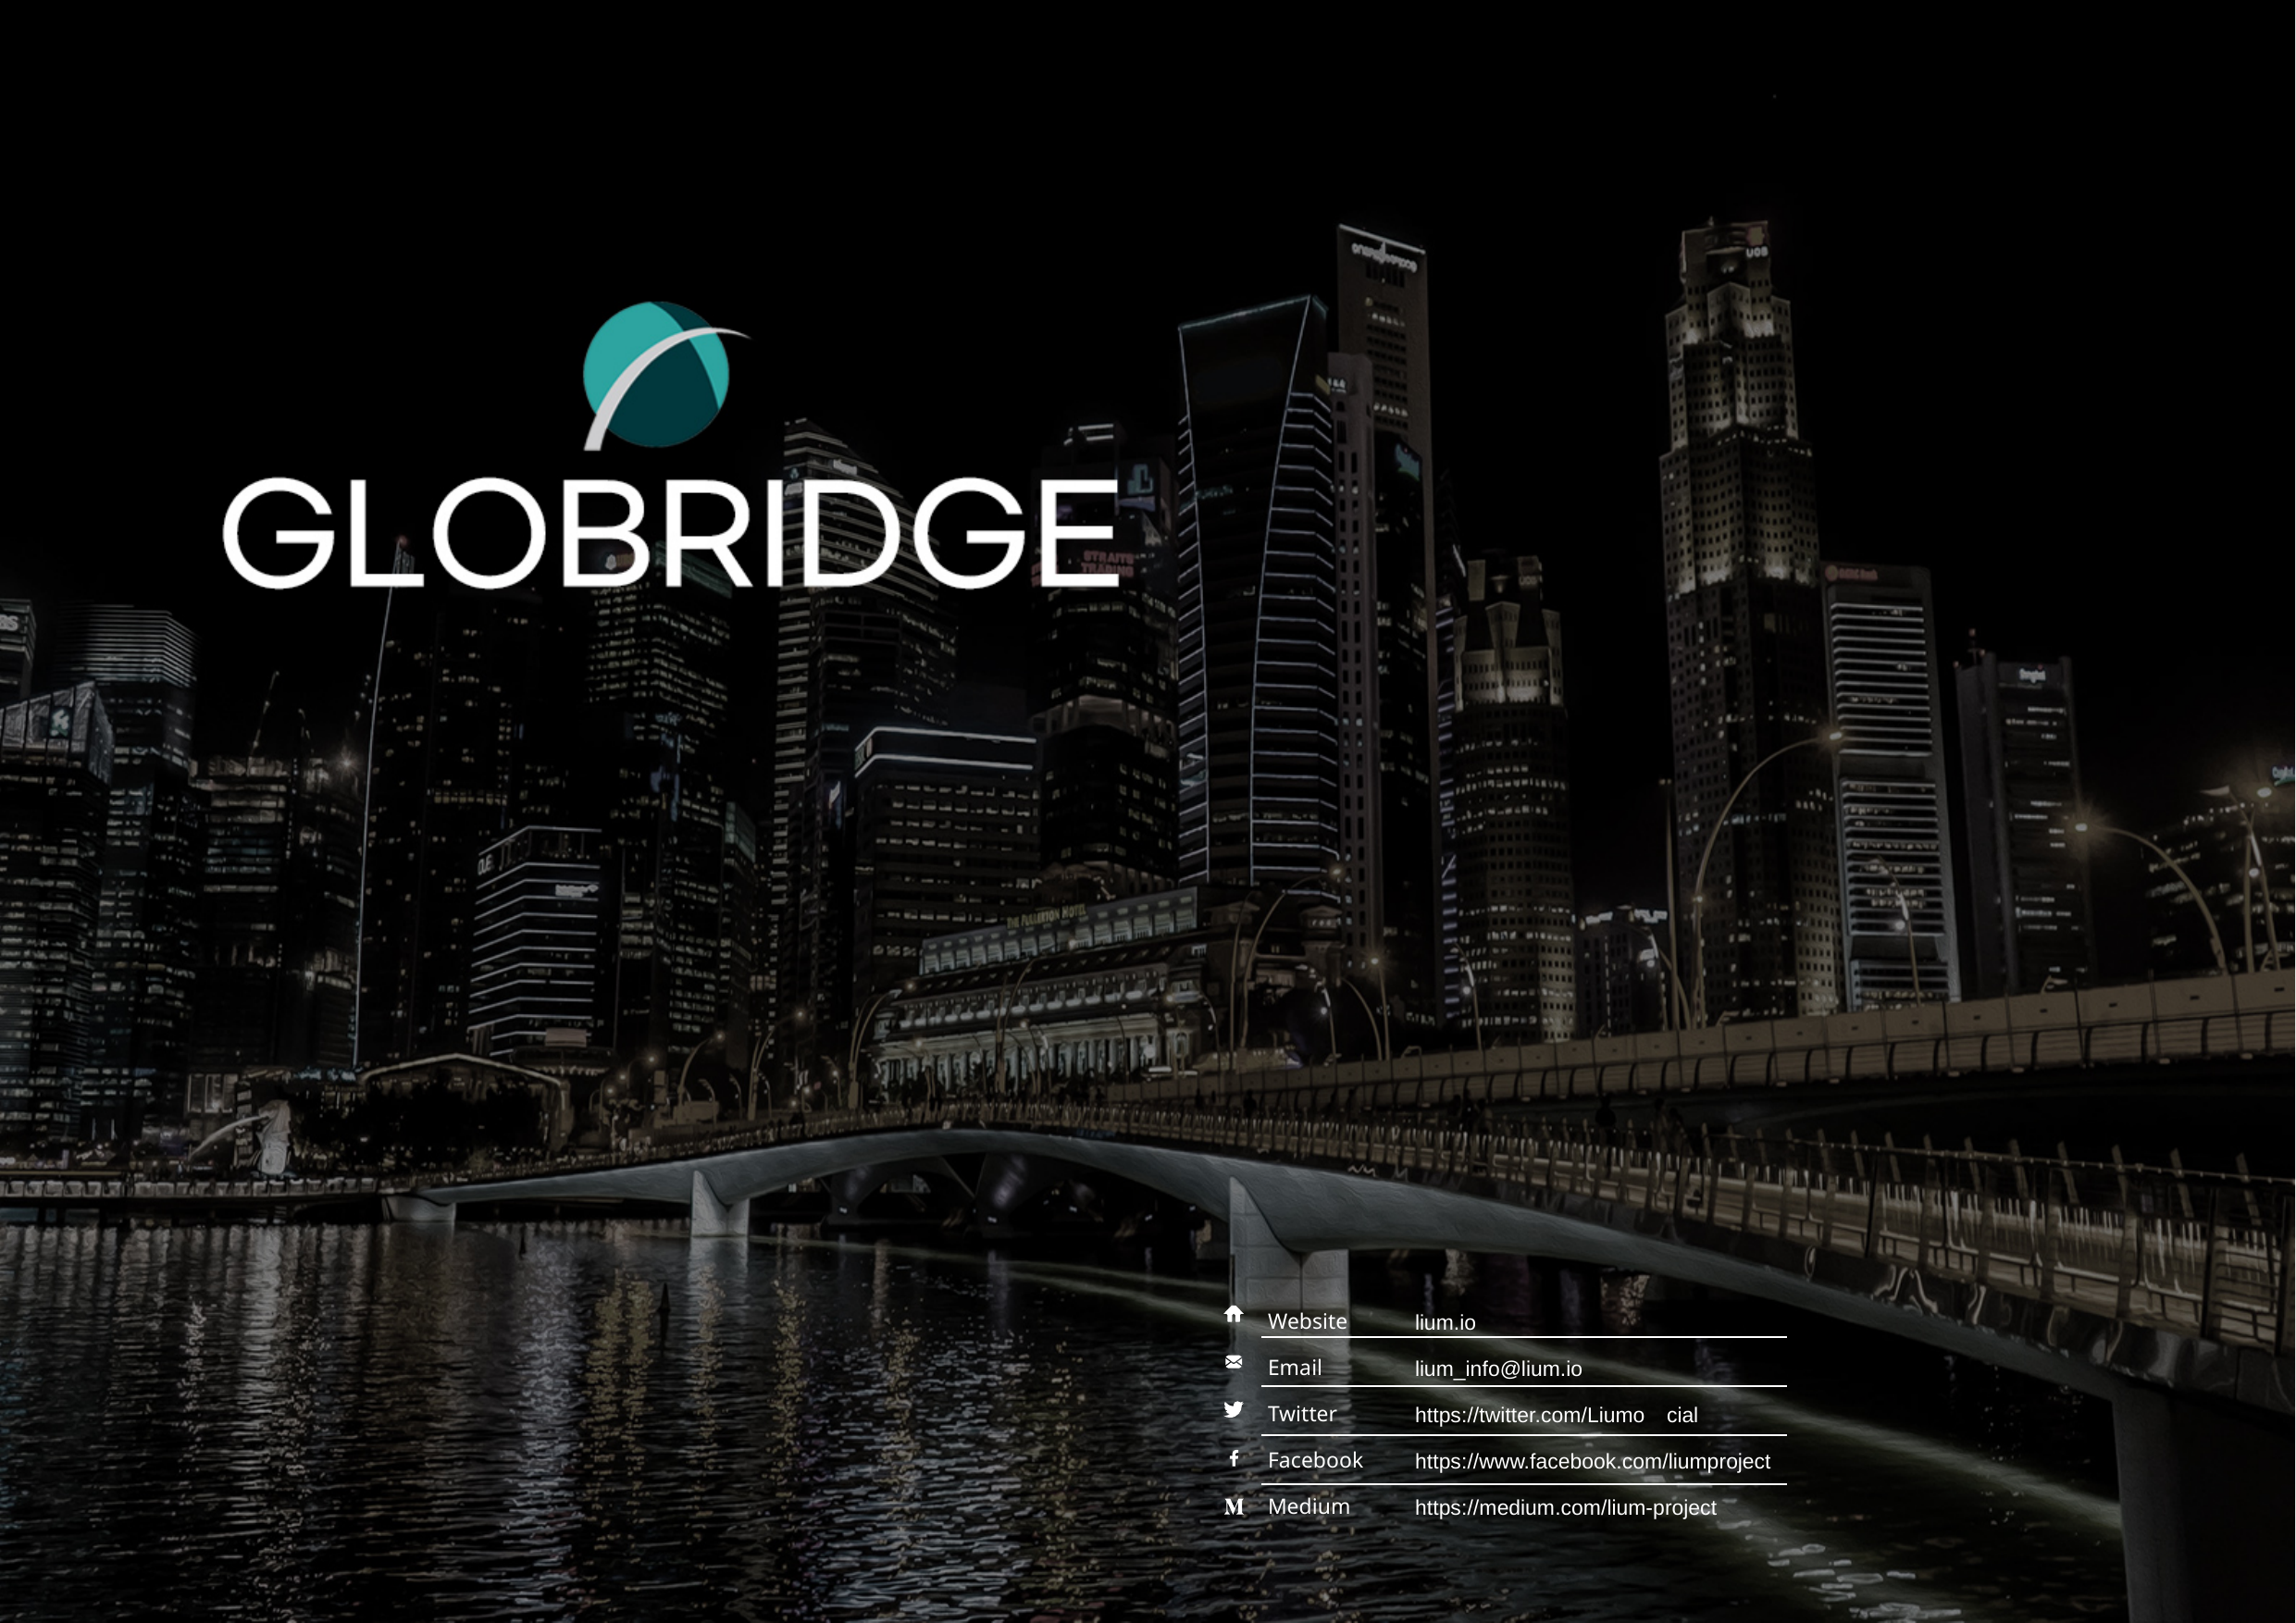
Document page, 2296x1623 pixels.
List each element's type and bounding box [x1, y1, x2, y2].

text_box [1222, 1305, 1789, 1528]
picture [0, 0, 2296, 1623]
